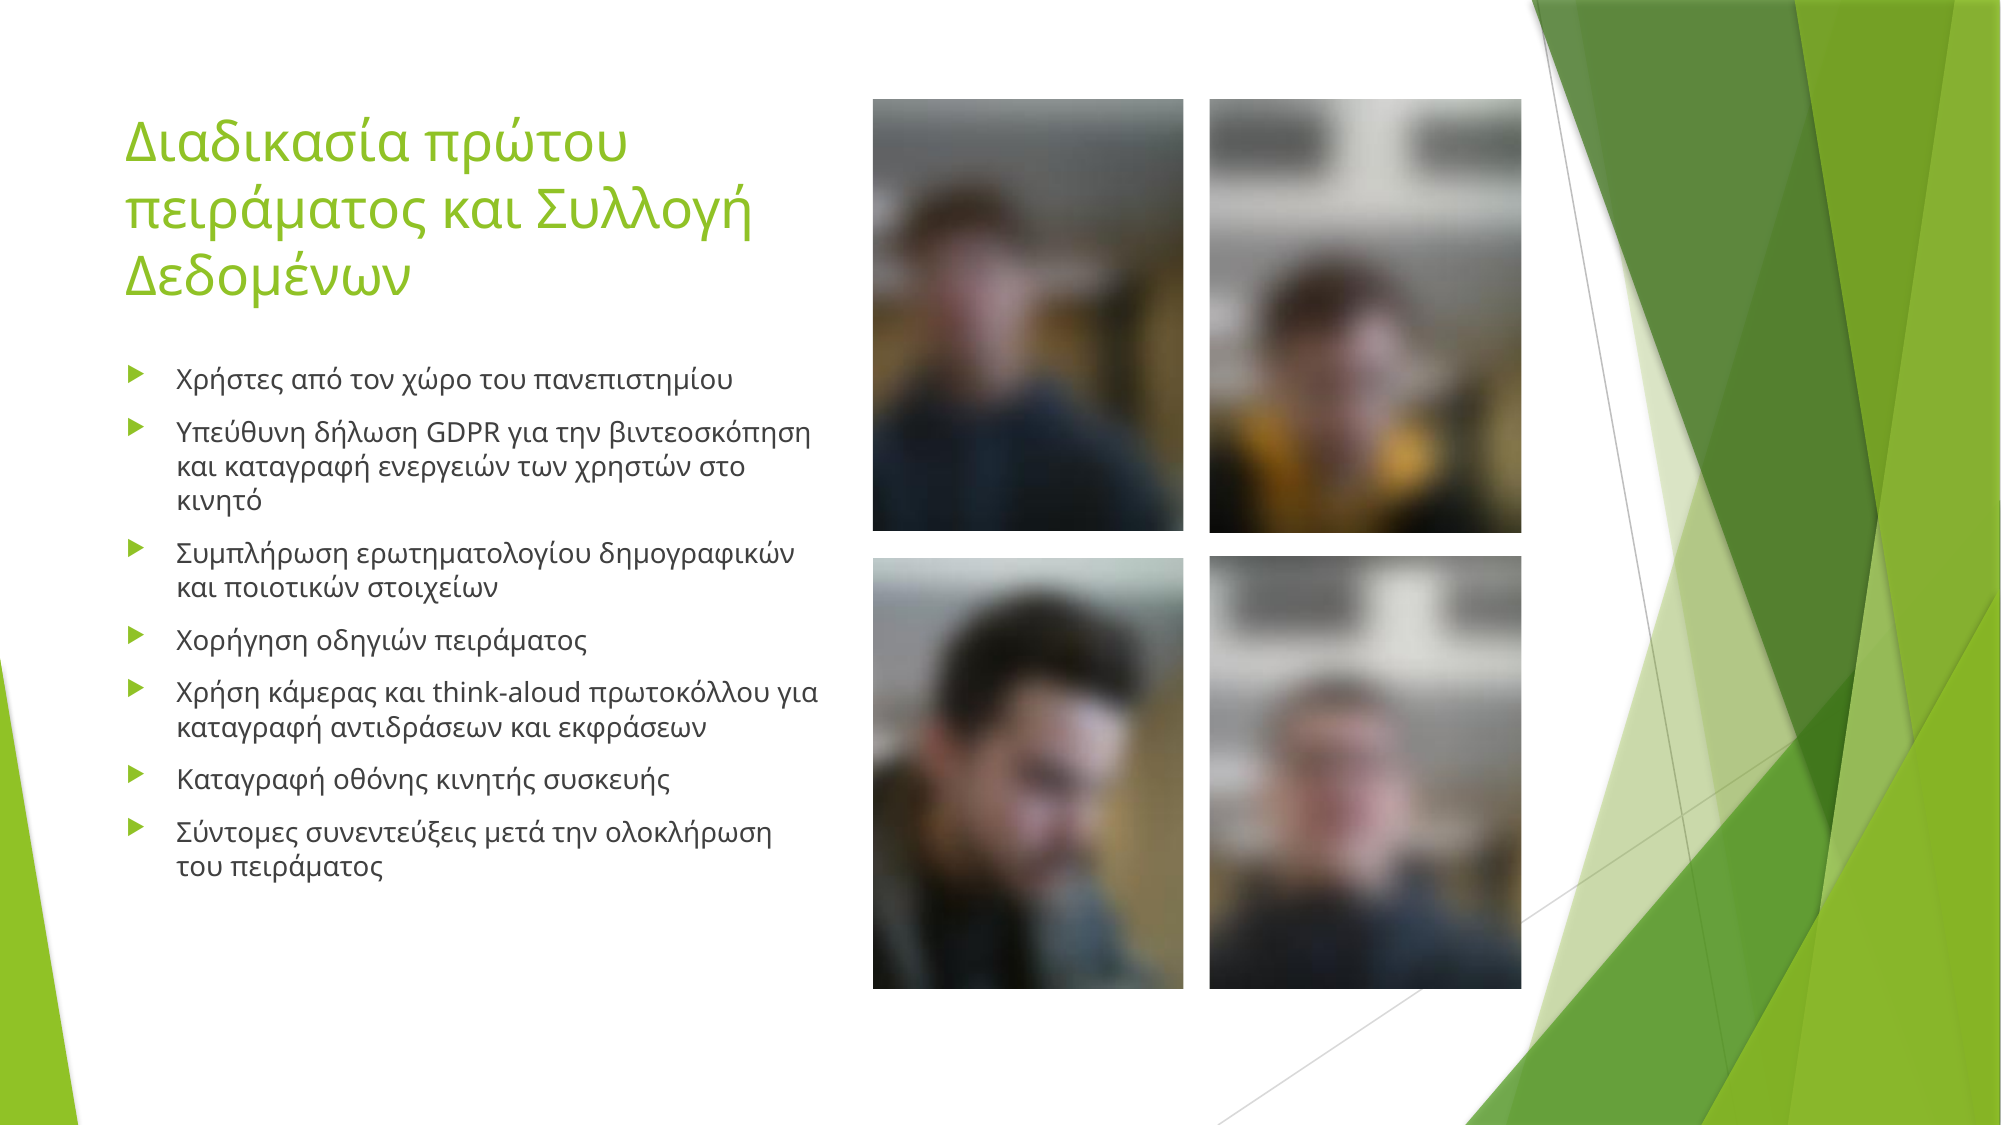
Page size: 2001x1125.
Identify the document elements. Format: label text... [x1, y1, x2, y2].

picture [872, 557, 1184, 990]
text_box [0, 657, 80, 1125]
title Διαδικασία πρώτου πειράματος και Συλλογή Δεδομένων [110, 99, 836, 317]
picture [1209, 556, 1522, 990]
list Χρήστες από τον χώρο του πανεπιστημίου Υπεύθυνη δήλωση GDPR για την βιντεοσκόπηση και καταγραφή ενεργειών των χρηστών στο κινητό Συμπλήρωση ερωτηματολογίου δημογραφικών και ποιοτικών στοιχείων Χορήγηση οδηγιών πειράματος Χρήση κάμερας και think-aloud πρωτοκόλλου για καταγραφή αντιδράσεων και εκφράσεων Καταγραφή οθόνης κινητής συσκευής Σύντομες συνεντεύξεις μετά την ολοκλήρωση του πειράματος [111, 354, 836, 895]
picture [872, 99, 1184, 532]
picture [1209, 99, 1522, 533]
